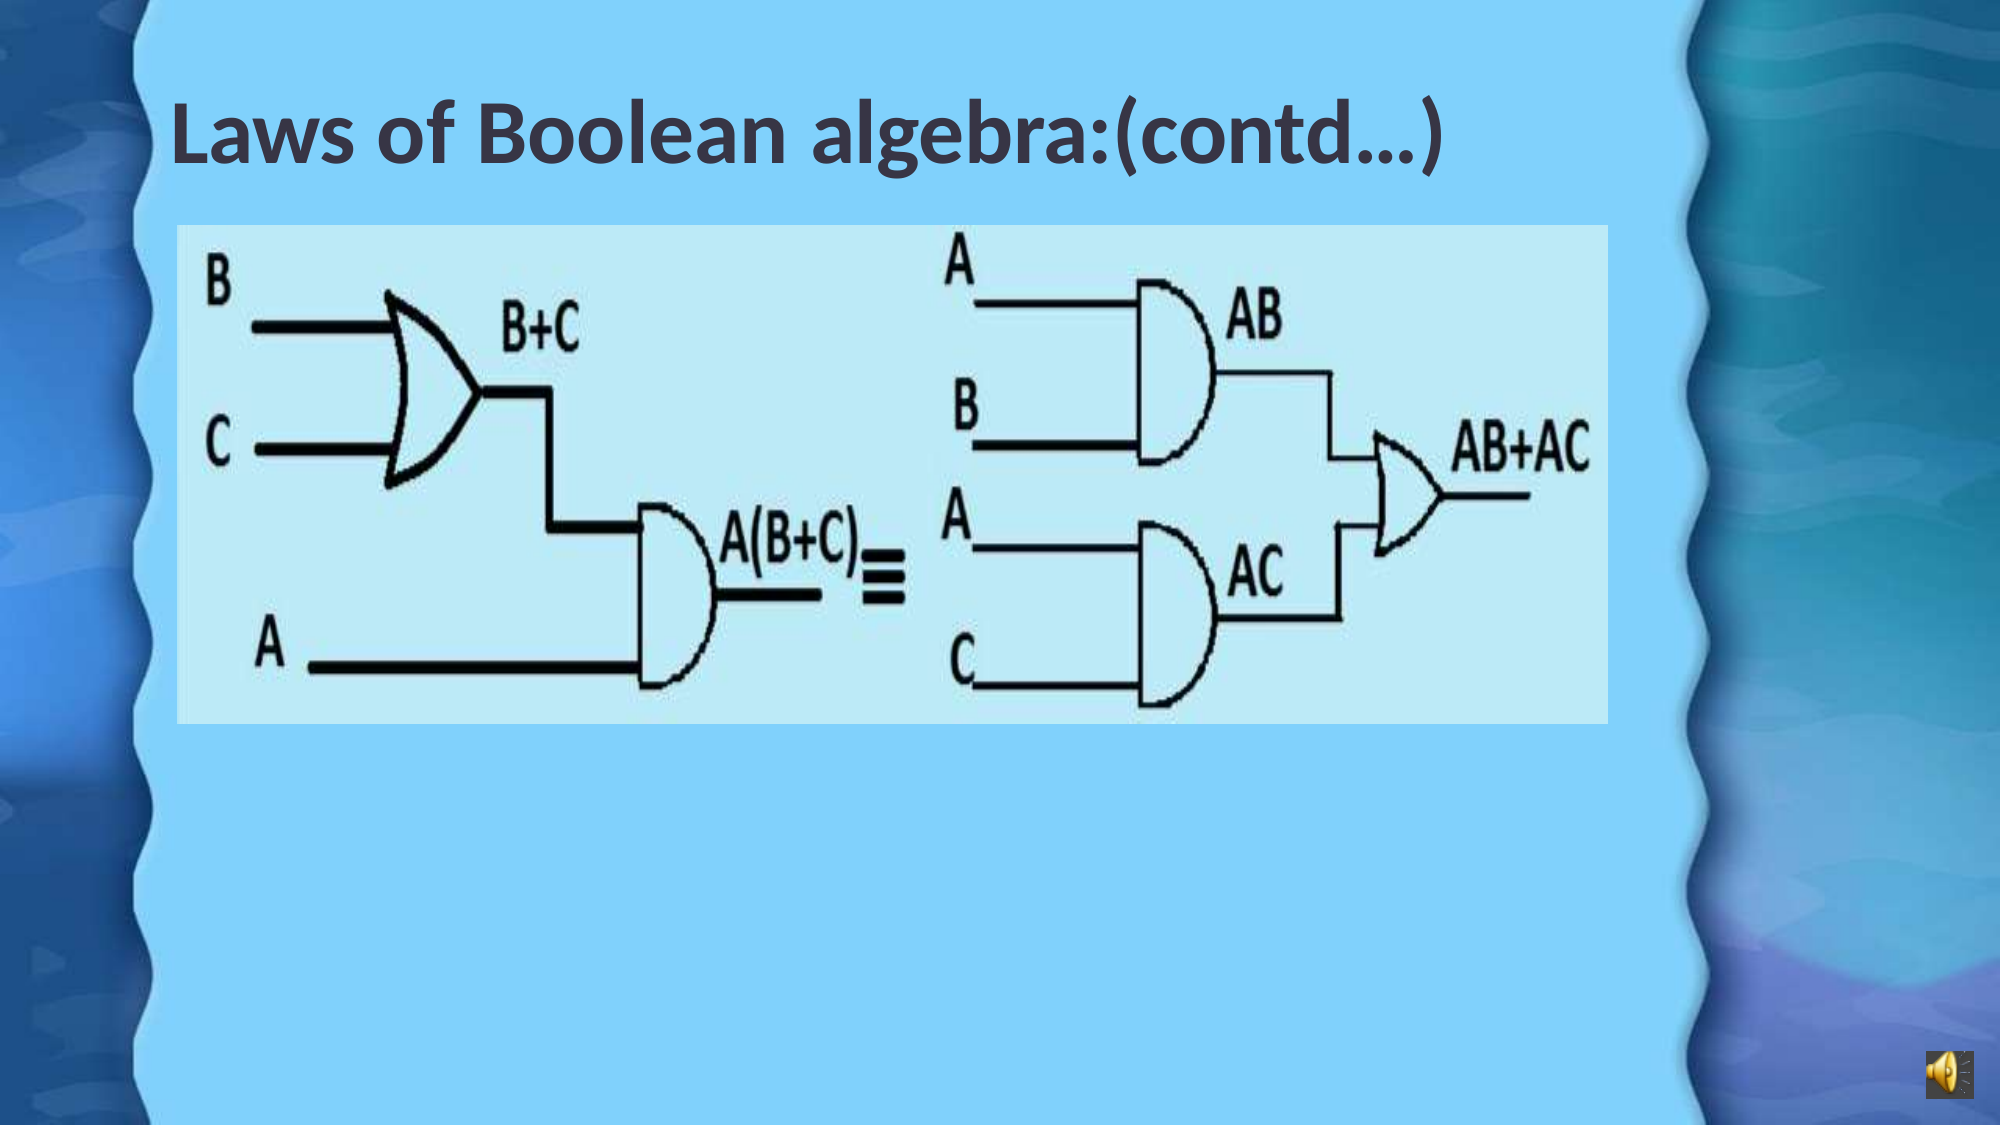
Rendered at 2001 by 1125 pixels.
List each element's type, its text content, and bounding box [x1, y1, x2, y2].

picture [0, 0, 2000, 1125]
title Laws of Boolean algebra:(contd…) [167, 69, 1459, 260]
